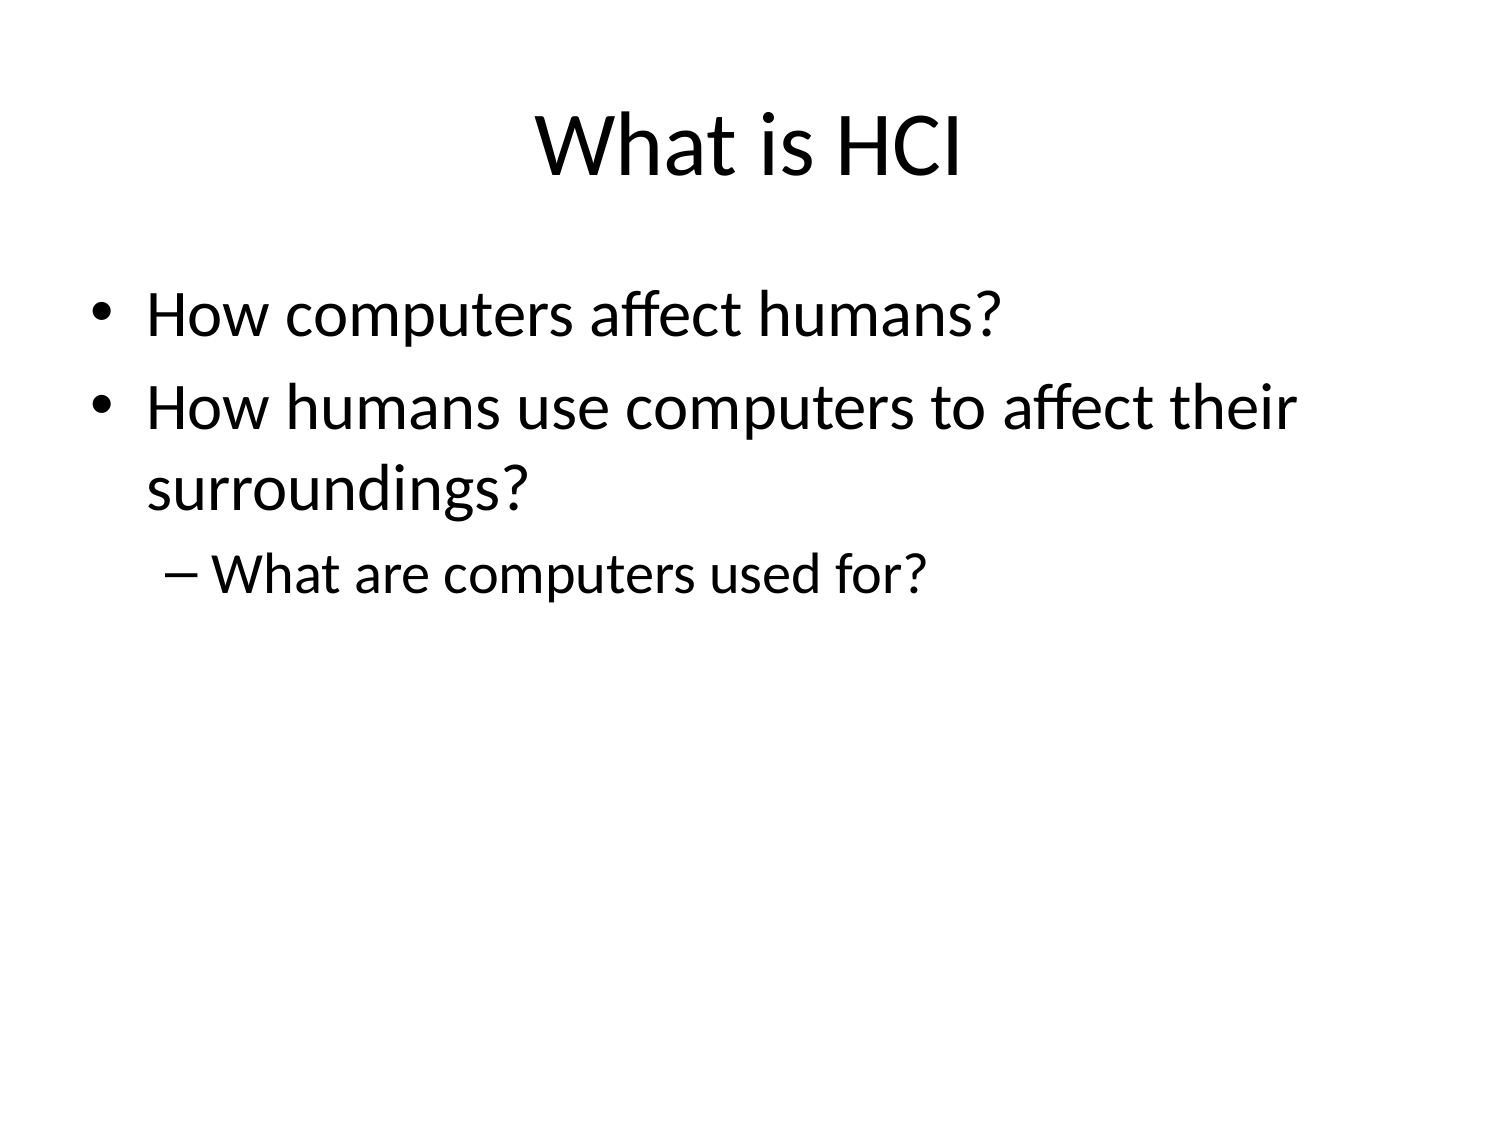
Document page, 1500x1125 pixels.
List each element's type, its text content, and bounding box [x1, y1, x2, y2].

title What is HCI [75, 45, 1425, 233]
list How computers affect humans? How humans use computers to affect their surroundings? What are computers used for? [75, 262, 1425, 1005]
